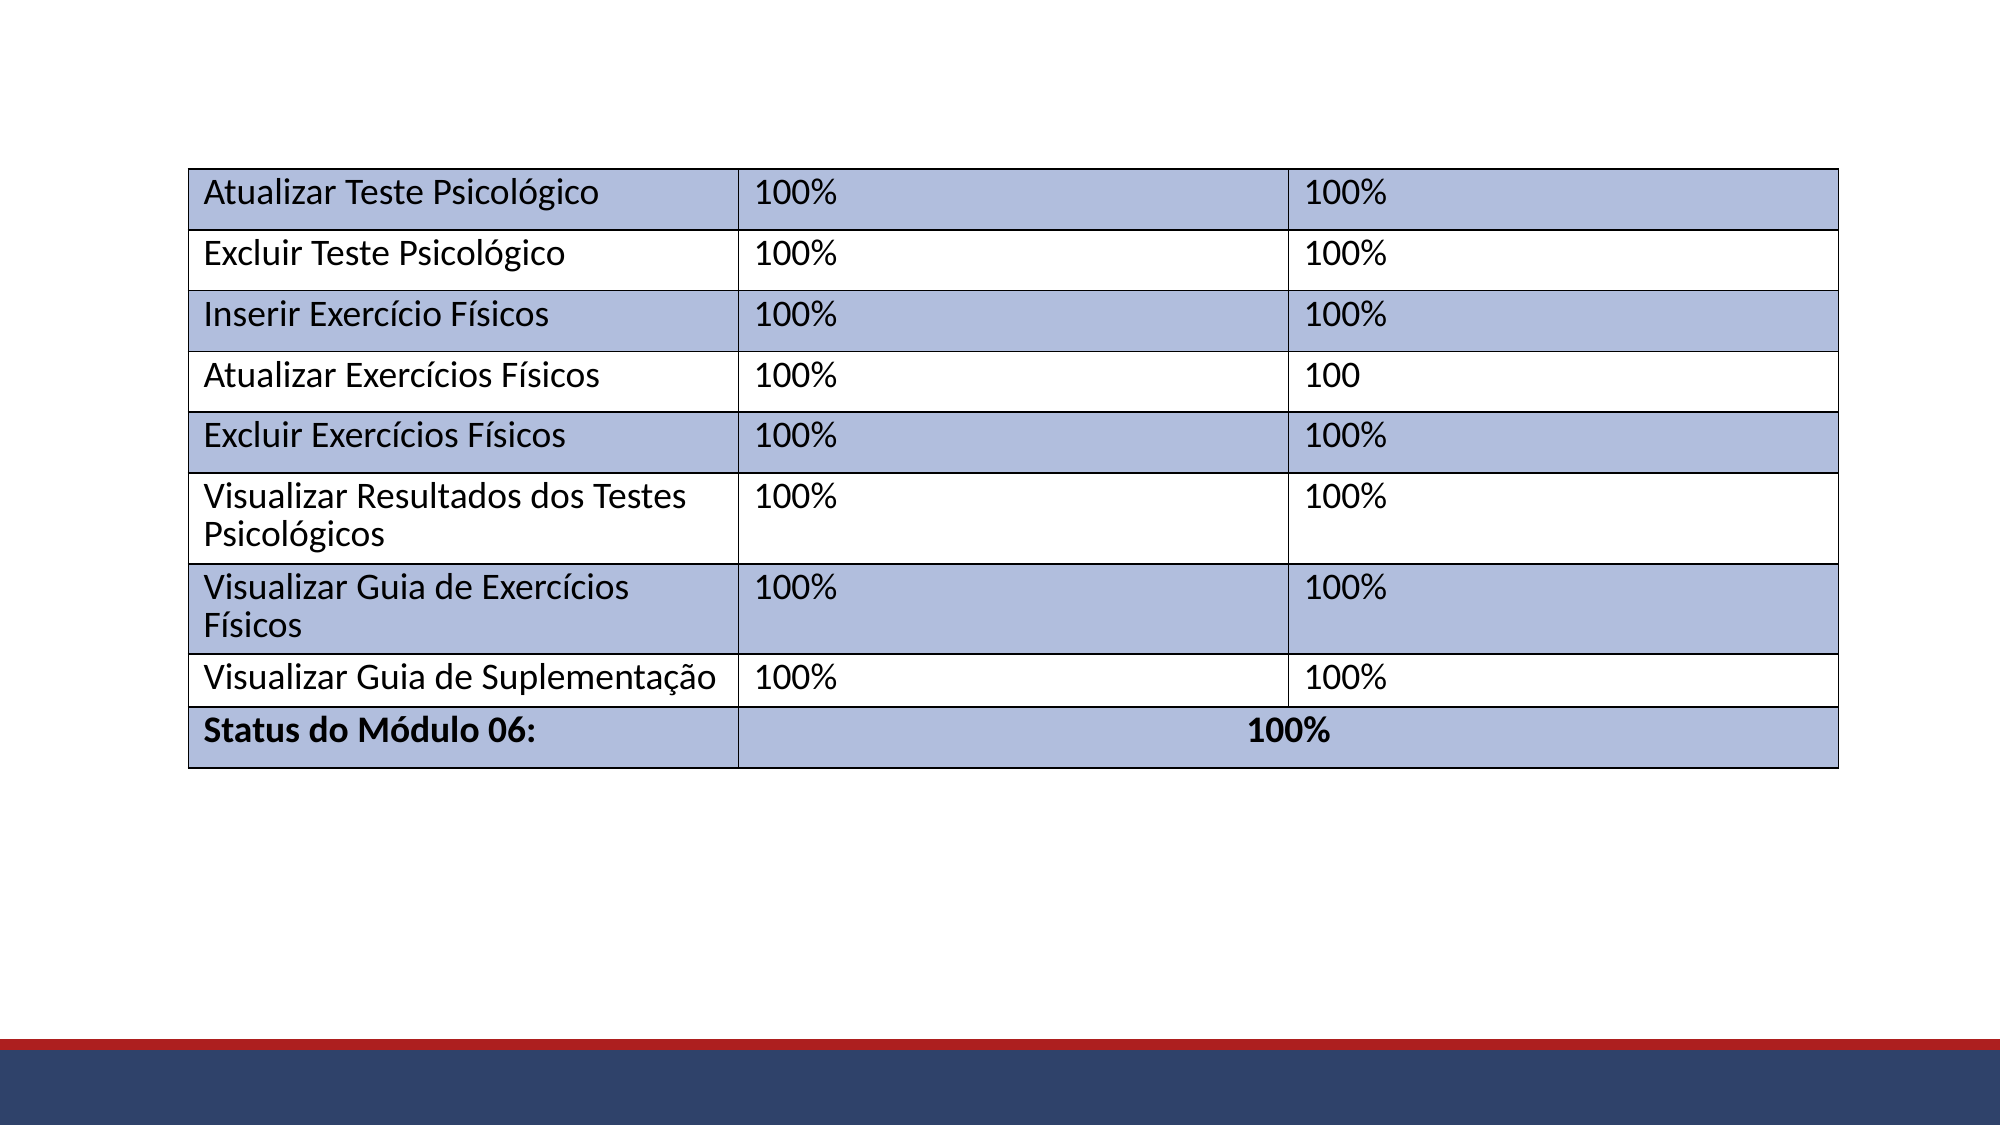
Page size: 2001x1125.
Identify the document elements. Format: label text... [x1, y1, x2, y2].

table_cell 100% [739, 291, 1288, 351]
table_cell 100% [739, 352, 1288, 411]
table_cell 100% [739, 413, 1288, 472]
table_cell 100% [739, 231, 1288, 290]
table_header Atualizar Teste Psicológico [189, 170, 738, 229]
table_cell Excluir Teste Psicológico [189, 231, 738, 290]
table_cell 100% [1289, 231, 1838, 290]
table_cell 100 [1289, 352, 1838, 411]
table_cell Visualizar Guia de Suplementação [189, 655, 738, 706]
table_cell 100% [1289, 413, 1838, 472]
table_cell Excluir Exercícios Físicos [189, 413, 738, 472]
table_cell Status do Módulo 06: [189, 708, 738, 767]
table_cell 100% [739, 708, 1838, 767]
table_cell 100% [739, 474, 1288, 563]
table_header 100% [739, 170, 1288, 229]
table_cell 100% [1289, 291, 1838, 351]
table_cell 100% [1289, 565, 1838, 653]
table_cell 100% [1289, 474, 1838, 563]
table_cell 100% [739, 655, 1288, 706]
table_cell 100% [1289, 655, 1838, 706]
table_cell 100% [739, 565, 1288, 653]
table_cell Atualizar Exercícios Físicos [189, 352, 738, 411]
table_cell Visualizar Guia de Exercícios Físicos [189, 565, 738, 653]
table_header 100% [1289, 170, 1838, 229]
table_cell Inserir Exercício Físicos [189, 291, 738, 351]
table_cell Visualizar Resultados dos Testes Psicológicos [189, 474, 738, 563]
